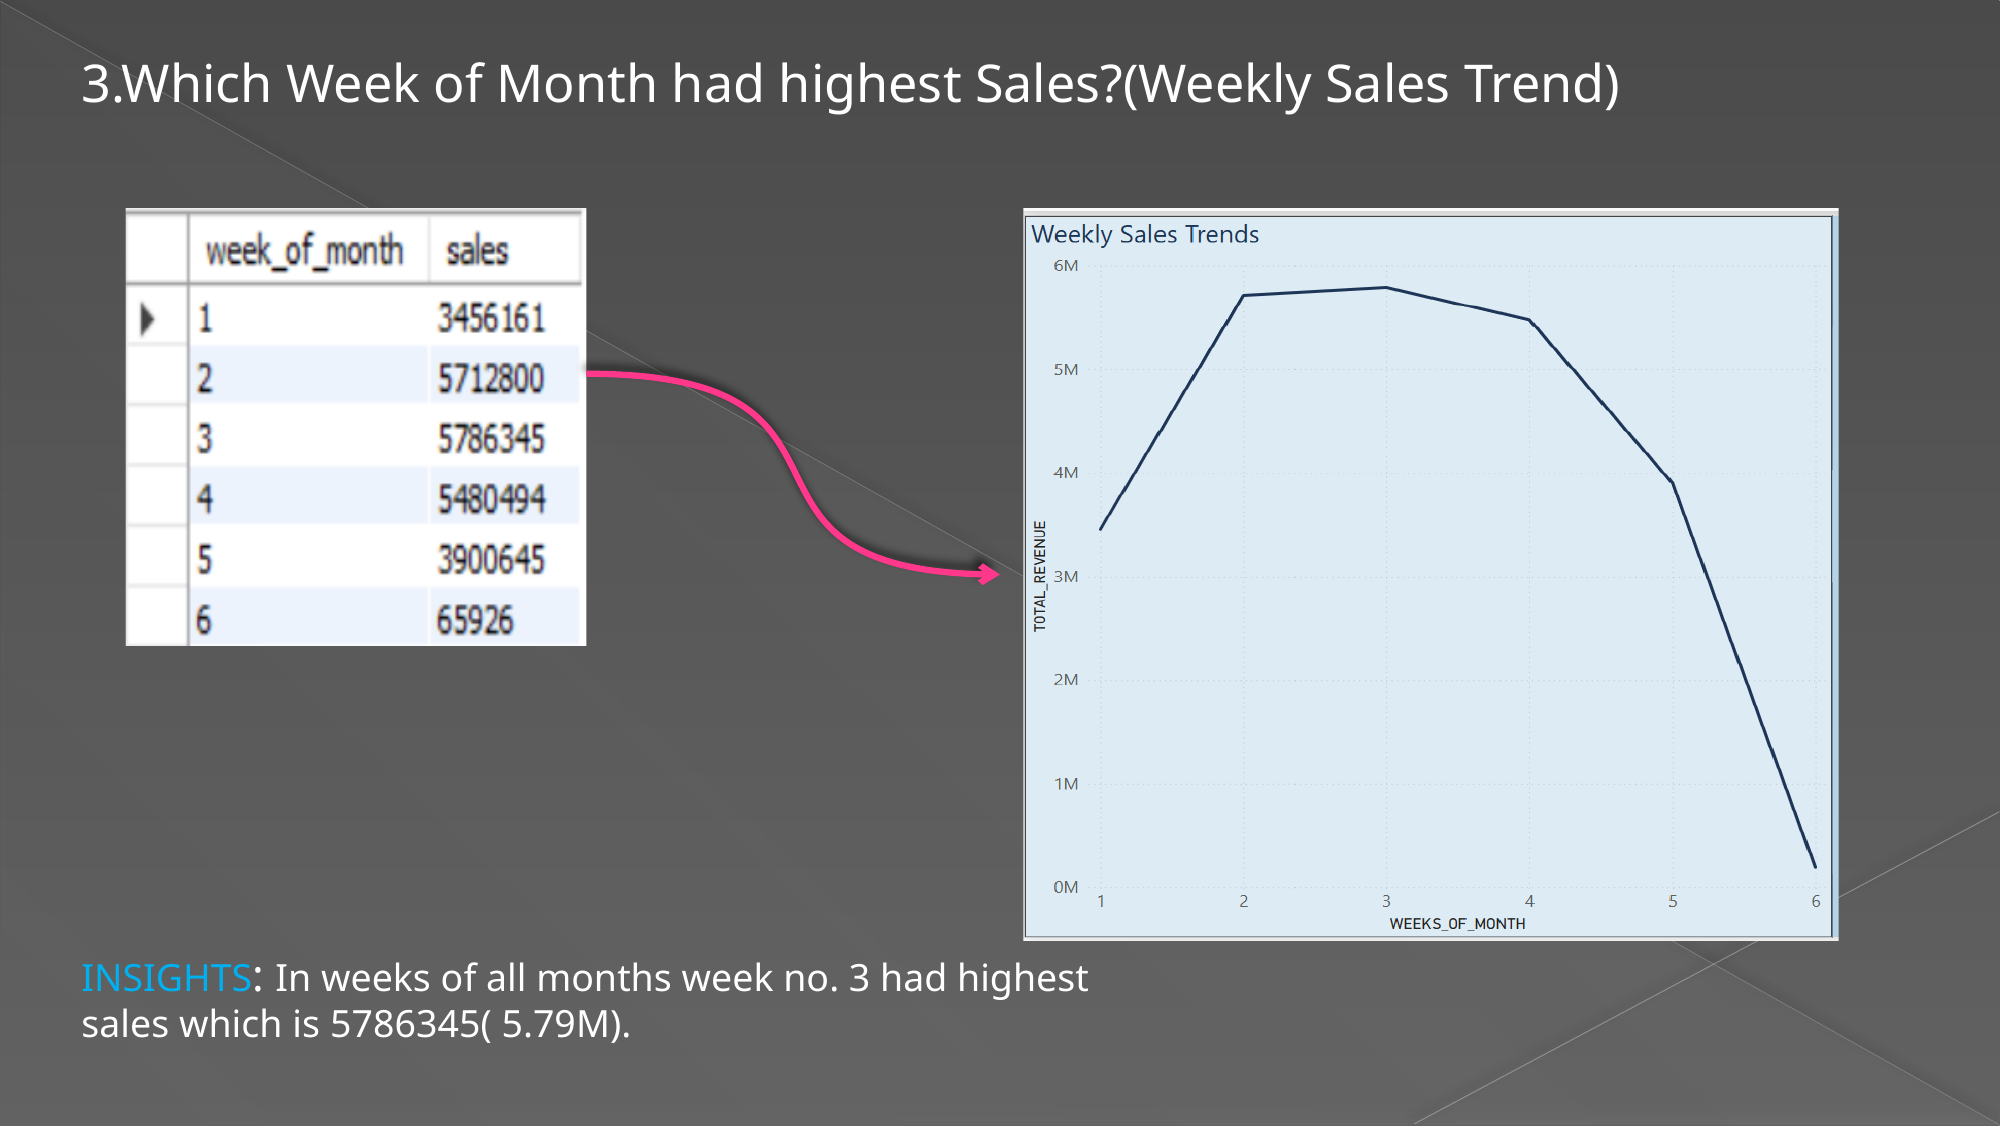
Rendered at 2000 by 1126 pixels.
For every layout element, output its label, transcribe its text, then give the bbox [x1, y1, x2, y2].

picture [1023, 208, 1839, 942]
picture [125, 208, 587, 646]
text_box INSIGHTS: In weeks of all months week no. 3 had highest sales which is 5786345( 5.79M). [66, 940, 1140, 1113]
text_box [586, 373, 1001, 575]
text_box 3.Which Week of Month had highest Sales?(Weekly Sales Trend) [66, 42, 1887, 121]
